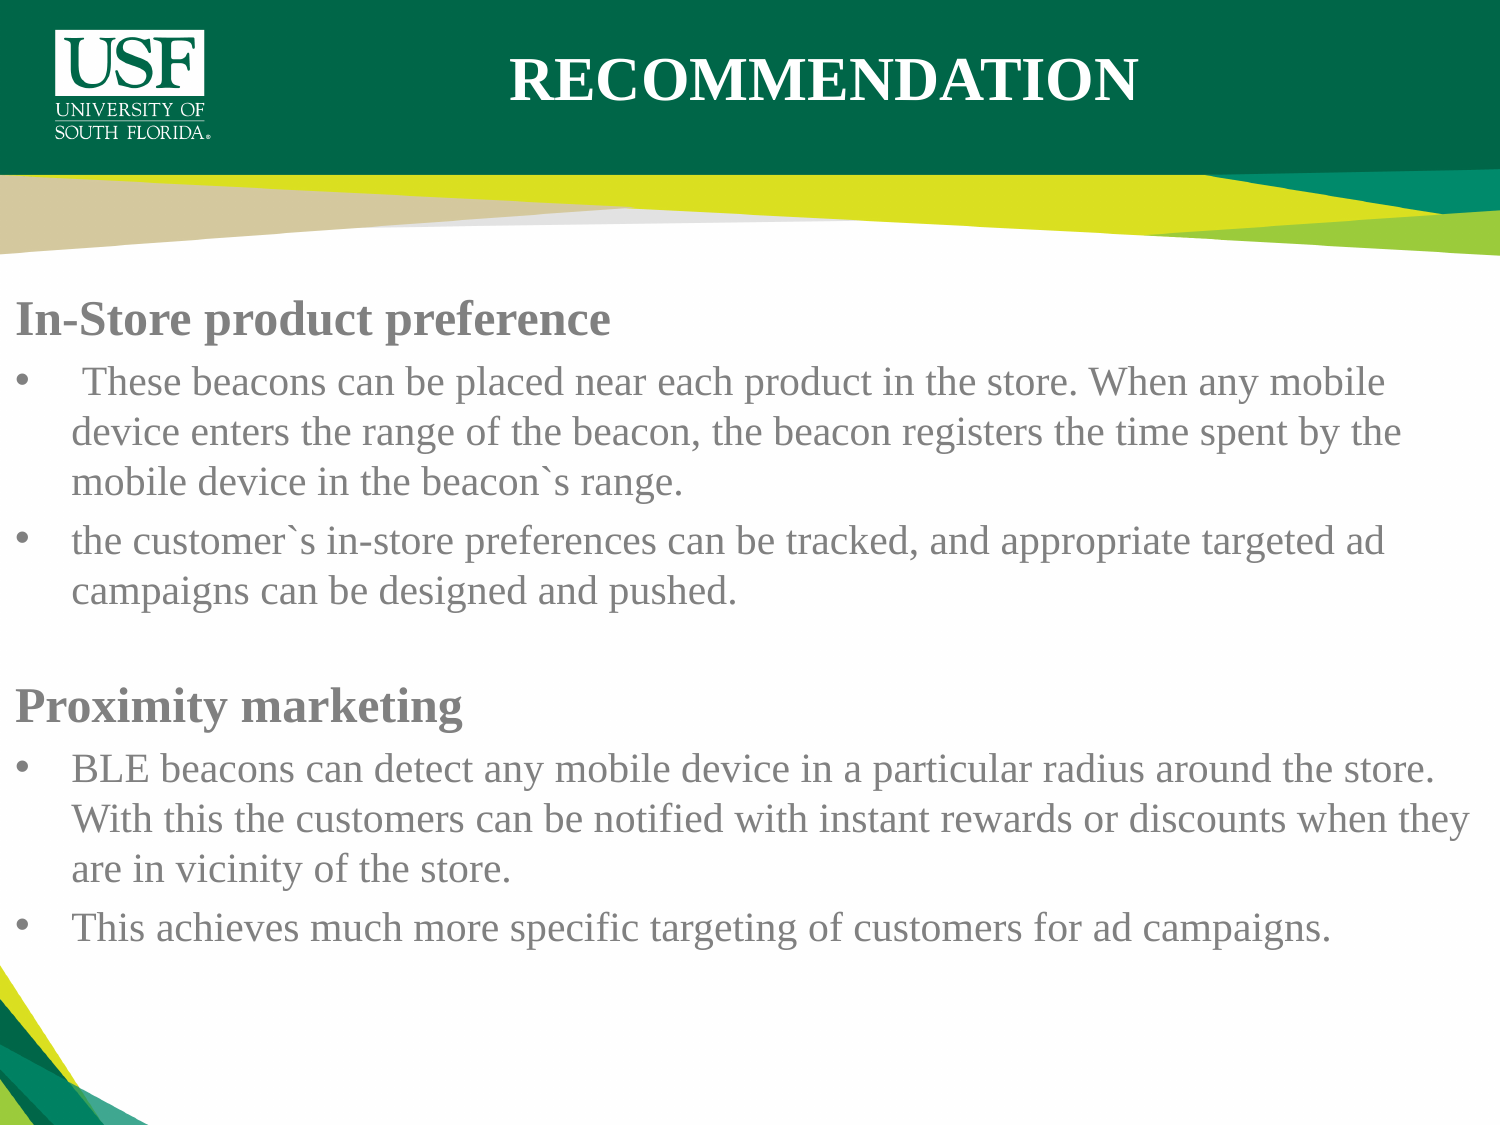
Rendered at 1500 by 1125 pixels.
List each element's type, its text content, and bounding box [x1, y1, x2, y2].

list In-Store product preference These beacons can be placed near each product in the store. When any mobile device enters the range of the beacon, the beacon registers the time spent by the mobile device in the beacon`s range. the customer`s in-store preferences can be tracked, and appropriate targeted ad campaigns can be designed and pushed. Proximity marketing BLE beacons can detect any mobile device in a particular radius around the store. With this the customers can be notified with instant rewards or discounts when they are in vicinity of the store. This achieves much more specific targeting of customers for ad campaigns. [0, 228, 1500, 1125]
picture [0, 0, 1500, 228]
title RECOMMENDATION [224, 0, 1425, 151]
